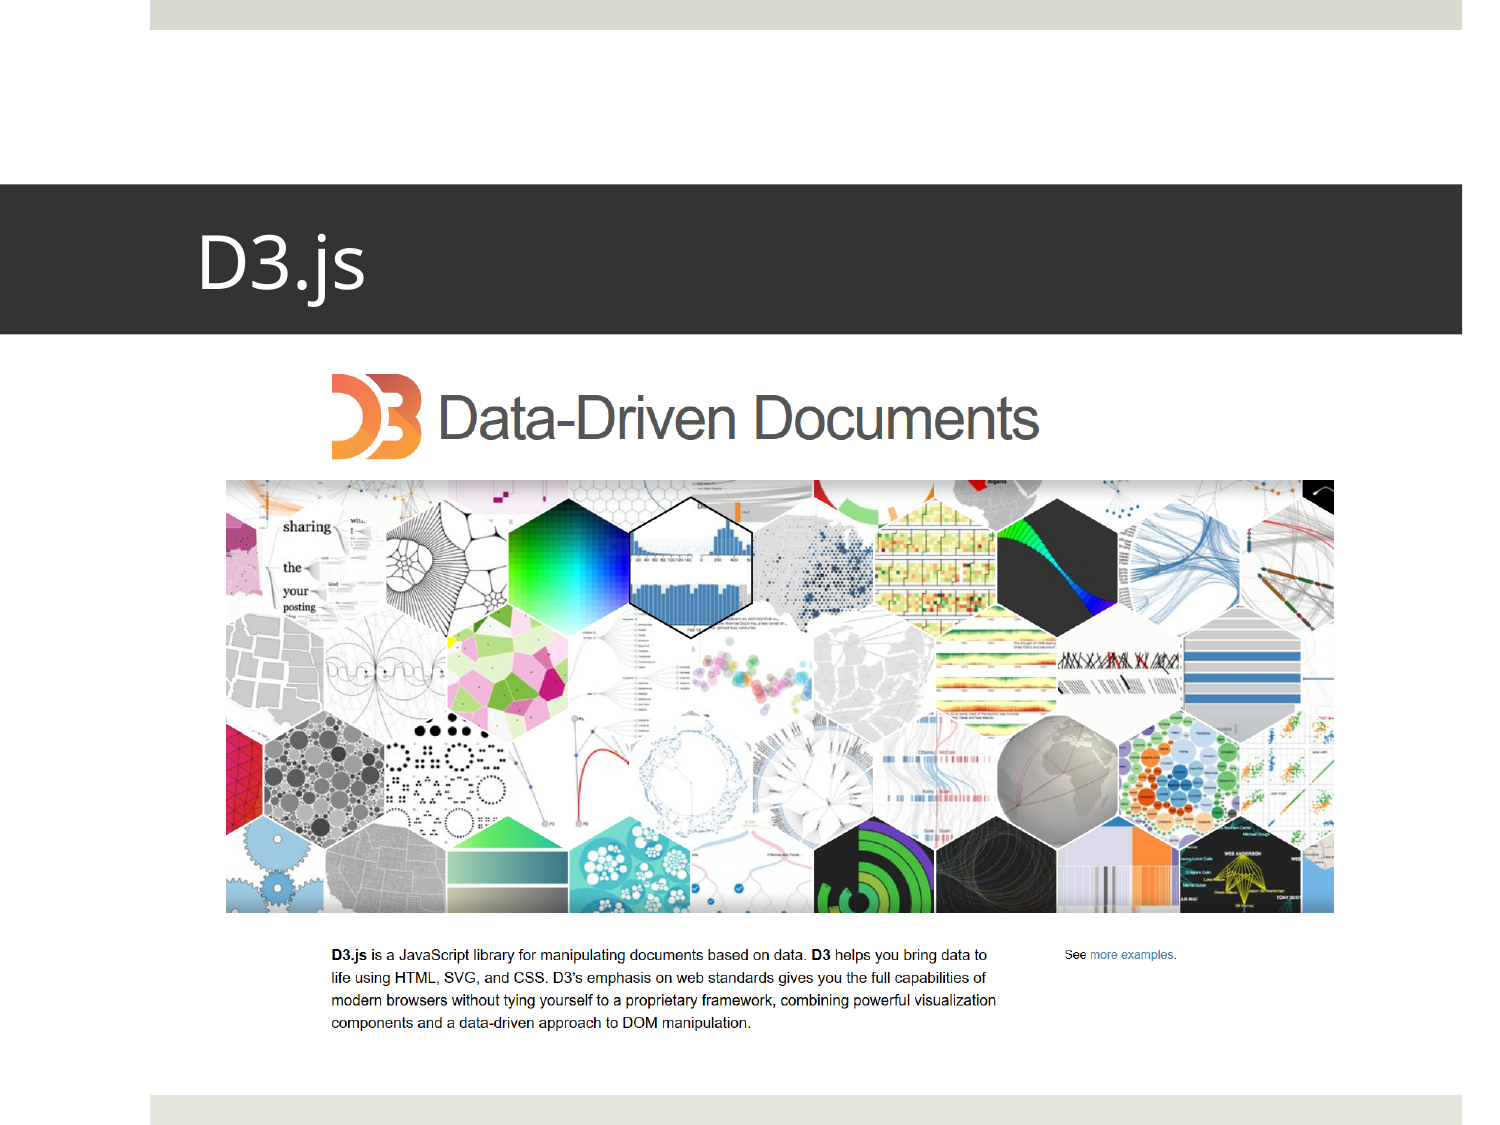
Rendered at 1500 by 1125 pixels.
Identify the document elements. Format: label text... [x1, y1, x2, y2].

title D3.js [0, 184, 1463, 335]
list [225, 363, 1335, 1050]
